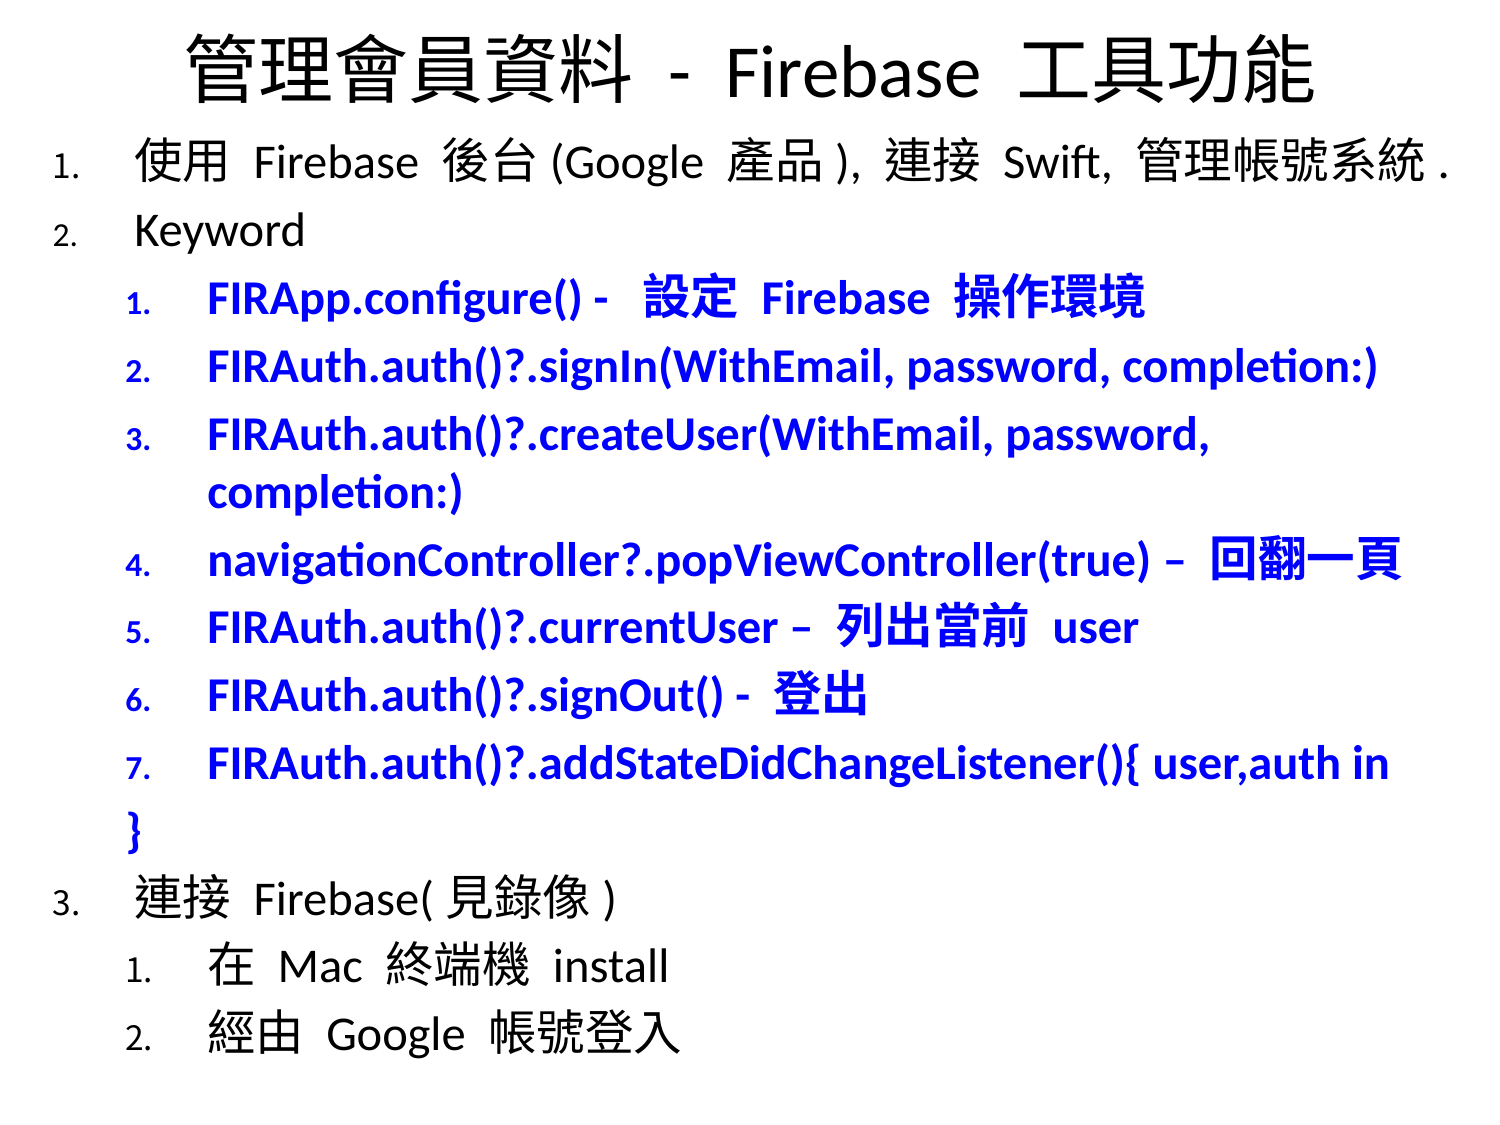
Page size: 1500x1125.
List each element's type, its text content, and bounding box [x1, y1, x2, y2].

list 使用 Firebase 後台(Google 產品), 連接 Swift, 管理帳號系統. Keyword FIRApp.configure() - 設定 Firebase 操作環境 FIRAuth.auth()?.signIn(WithEmail, password, completion:) FIRAuth.auth()?.createUser(WithEmail, password, completion:) navigationController?.popViewController(true) – 回翻一頁 FIRAuth.auth()?.currentUser – 列出當前 user FIRAuth.auth()?.signOut() - 登出 FIRAuth.auth()?.addStateDidChangeListener(){ user,auth in } 連接 Firebase(見錄像) 在 Mac 終端機 install 經由 Google 帳號登入 [37, 122, 1464, 1082]
title 管理會員資料 - Firebase 工具功能 [0, 0, 1500, 137]
